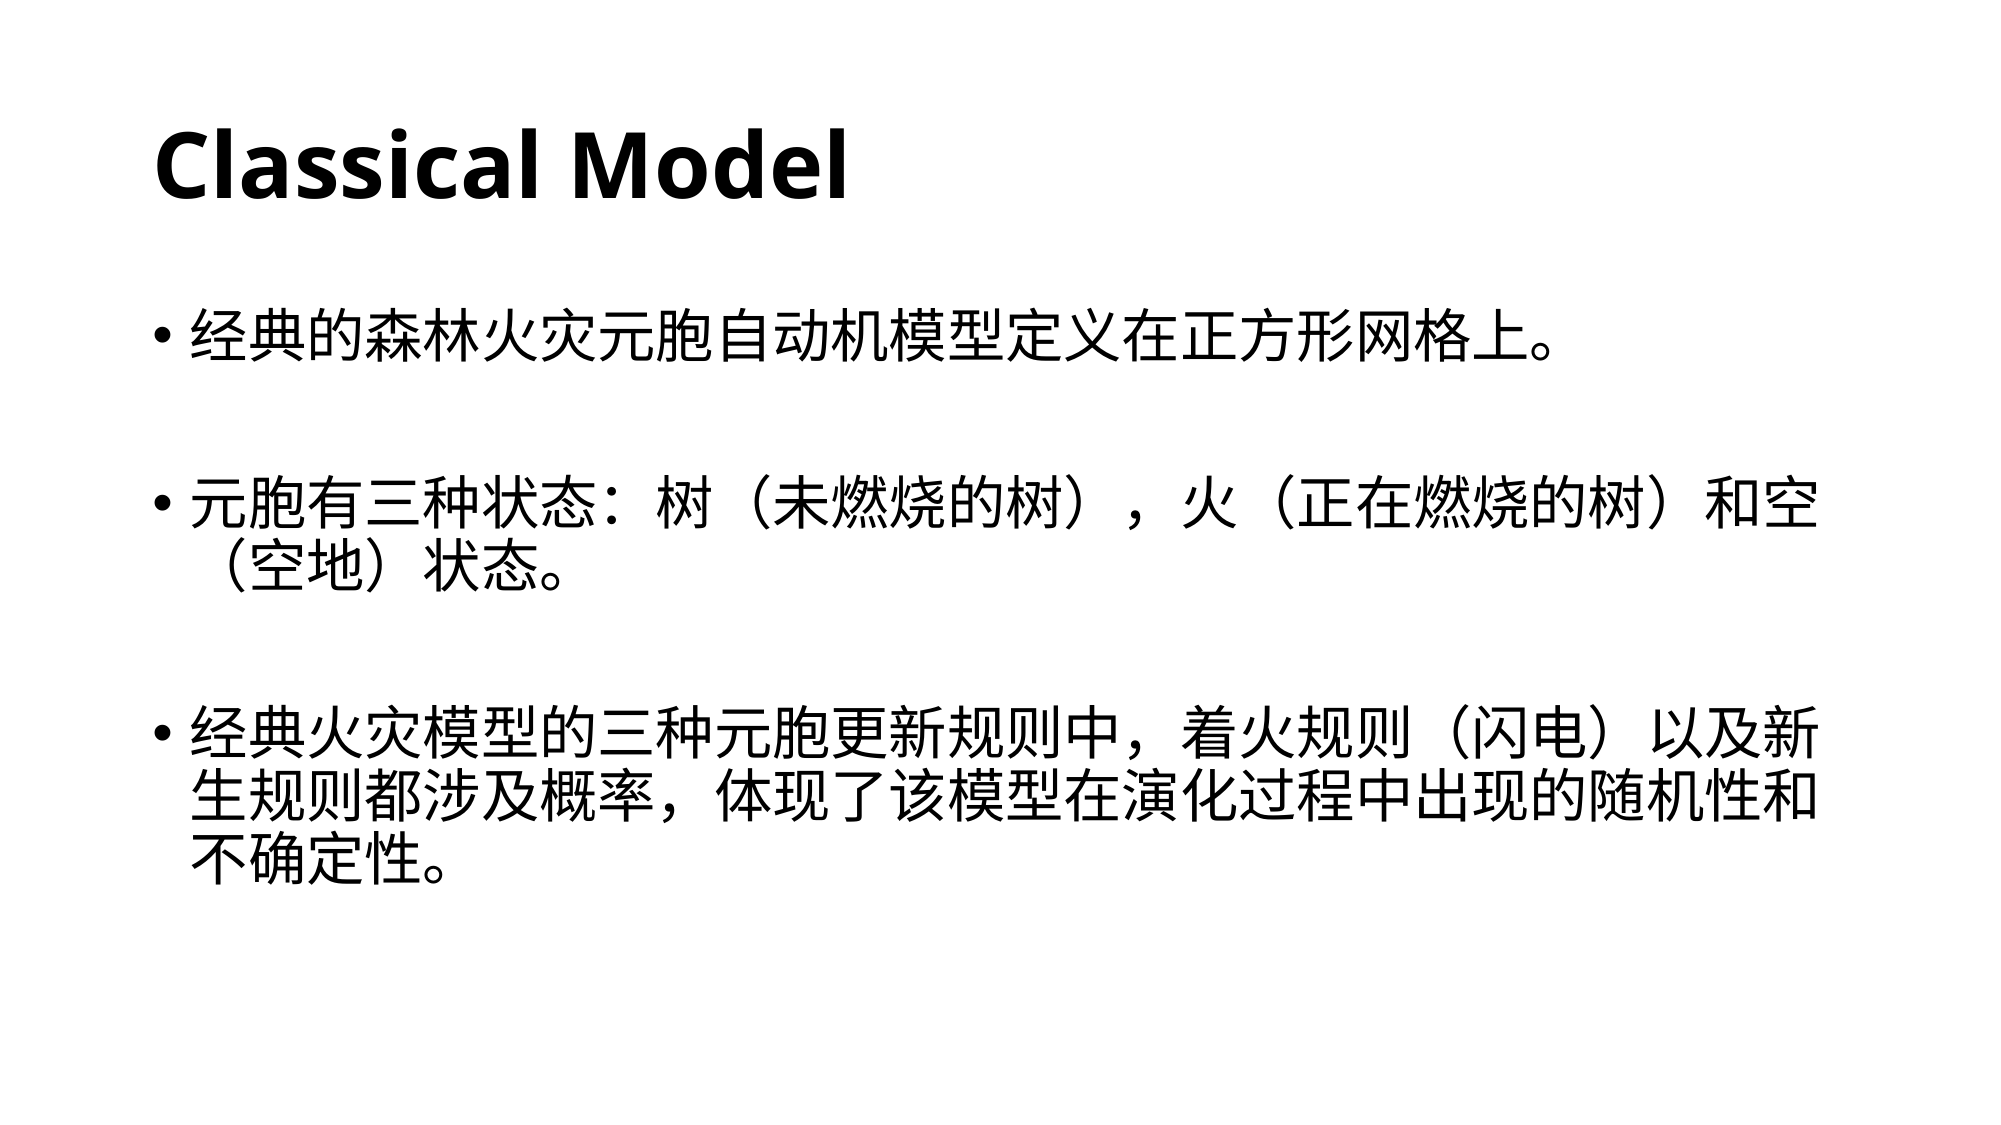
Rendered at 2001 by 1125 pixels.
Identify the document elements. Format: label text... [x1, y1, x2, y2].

list 经典的森林火灾元胞自动机模型定义在正方形网格上。 元胞有三种状态：树（未燃烧的树），火（正在燃烧的树）和空（空地）状态。 经典火灾模型的三种元胞更新规则中，着火规则（闪电）以及新生规则都涉及概率，体现了该模型在演化过程中出现的随机性和不确定性。 [137, 299, 1863, 1014]
title Classical Model [137, 59, 1863, 278]
